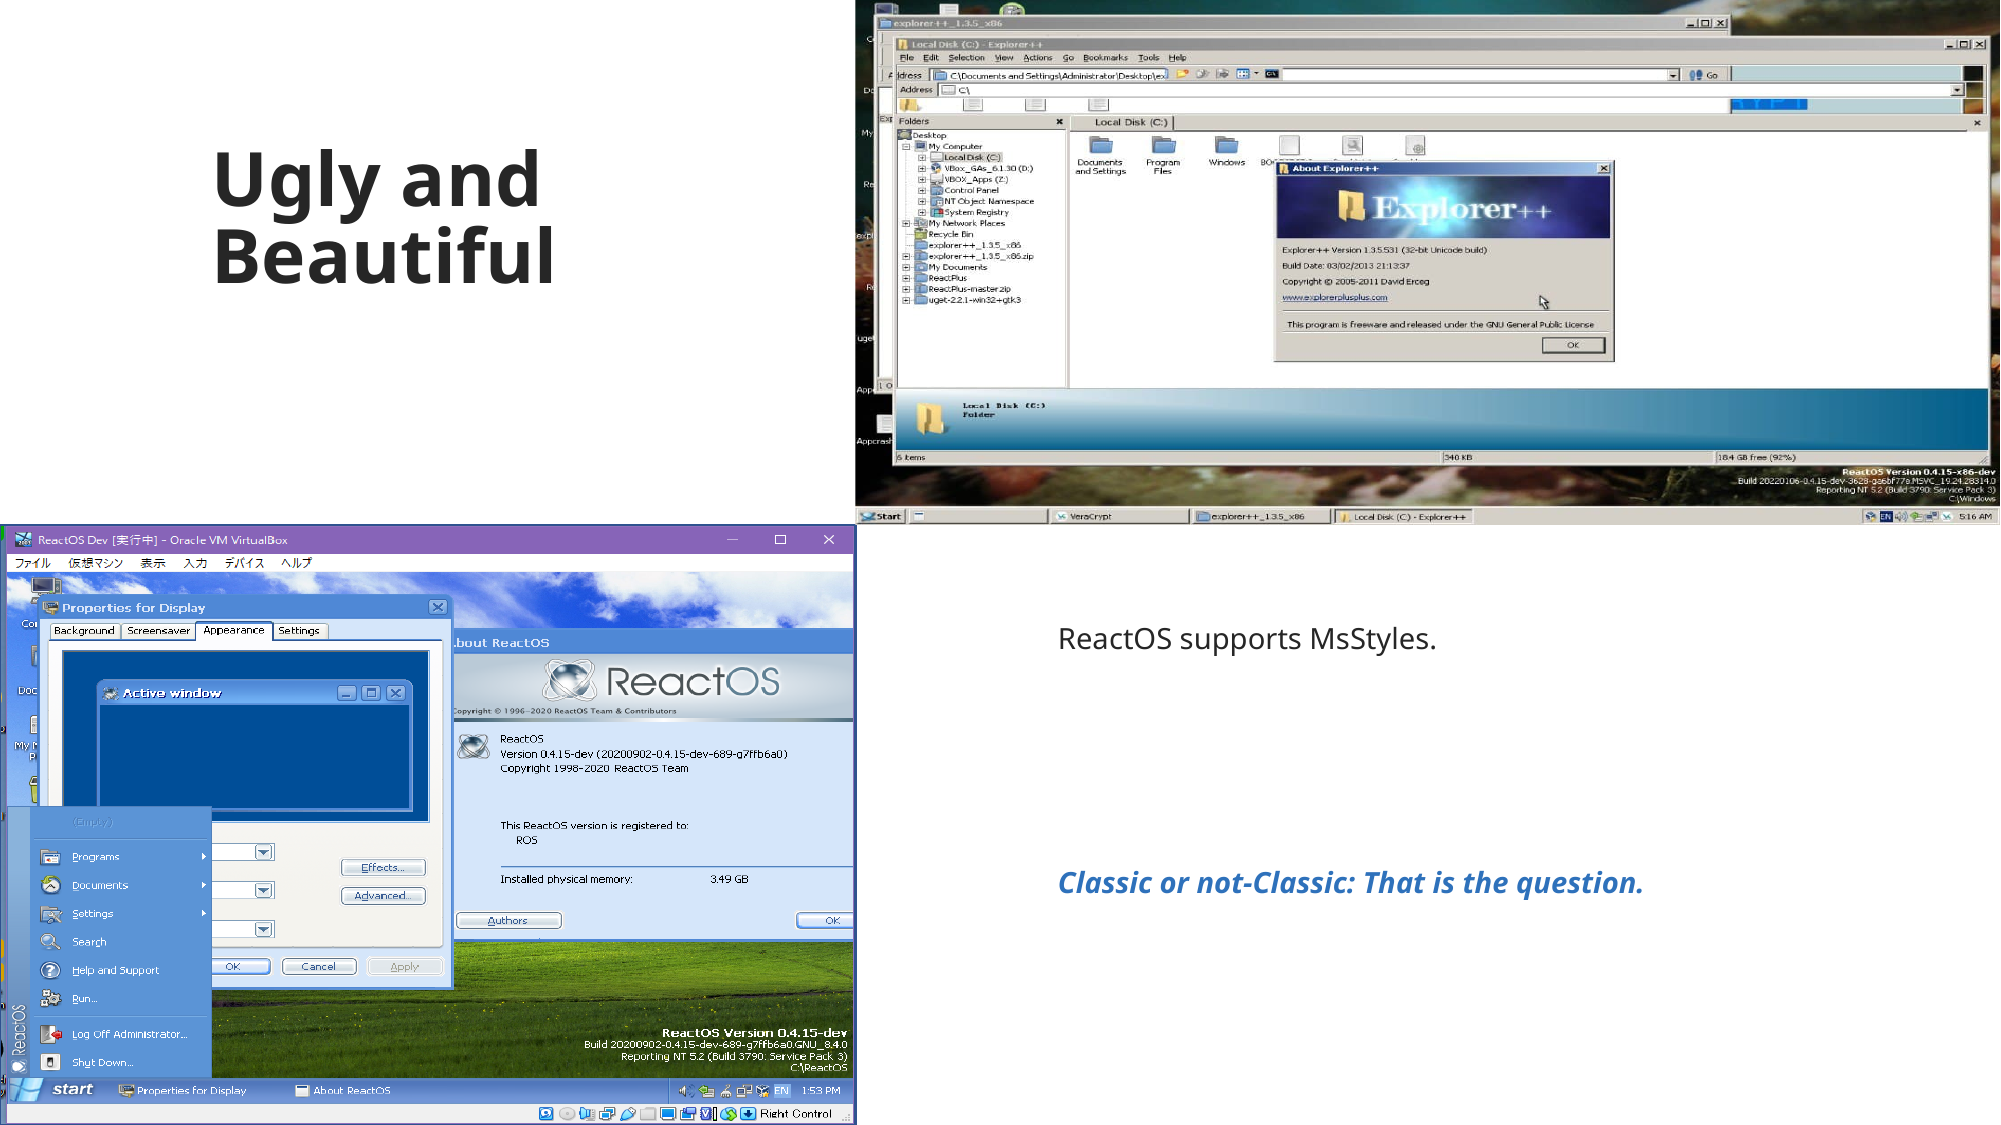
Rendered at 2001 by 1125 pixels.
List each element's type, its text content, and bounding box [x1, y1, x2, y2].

text_box [855, 0, 2000, 525]
text_box ReactOS supports MsStyles. [1042, 612, 1854, 663]
text_box [0, 524, 856, 1125]
text_box Classic or not-Classic: That is the question. [1042, 857, 1810, 908]
text_box Ugly and Beautiful [196, 138, 659, 306]
